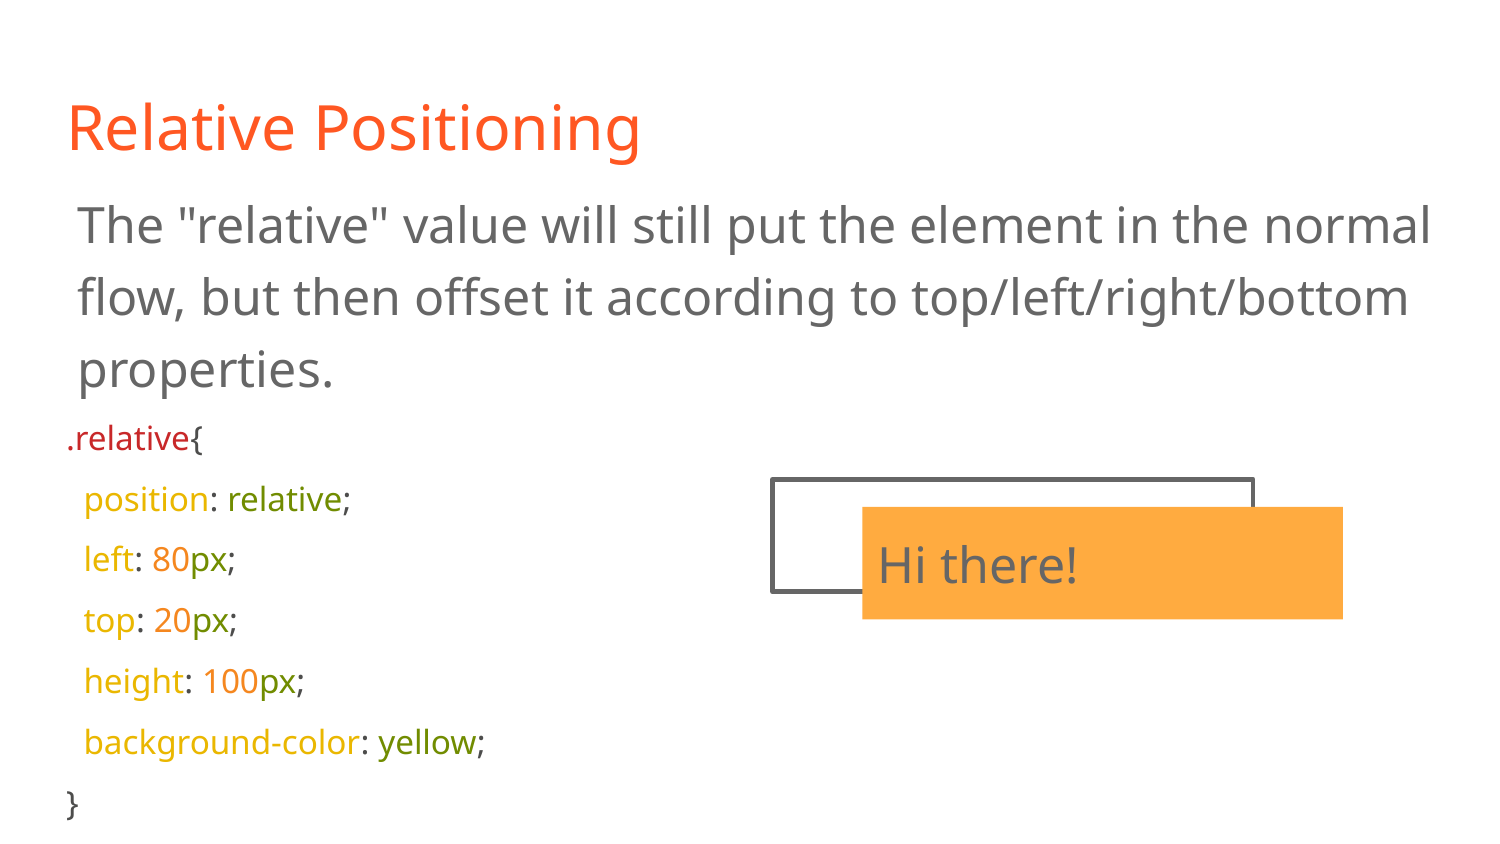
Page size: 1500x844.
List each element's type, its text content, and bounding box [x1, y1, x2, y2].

text_box Hi there! [862, 506, 1343, 620]
list .relative{ position: relative; left: 80px; top: 20px; height: 100px; background-color: yellow; } [51, 402, 761, 807]
text_box The "relative" value will still put the element in the normal flow, but then offset it according to top/left/right/bottom properties. [62, 166, 1461, 353]
text_box [772, 479, 1254, 592]
title Relative Positioning [51, 72, 1449, 167]
